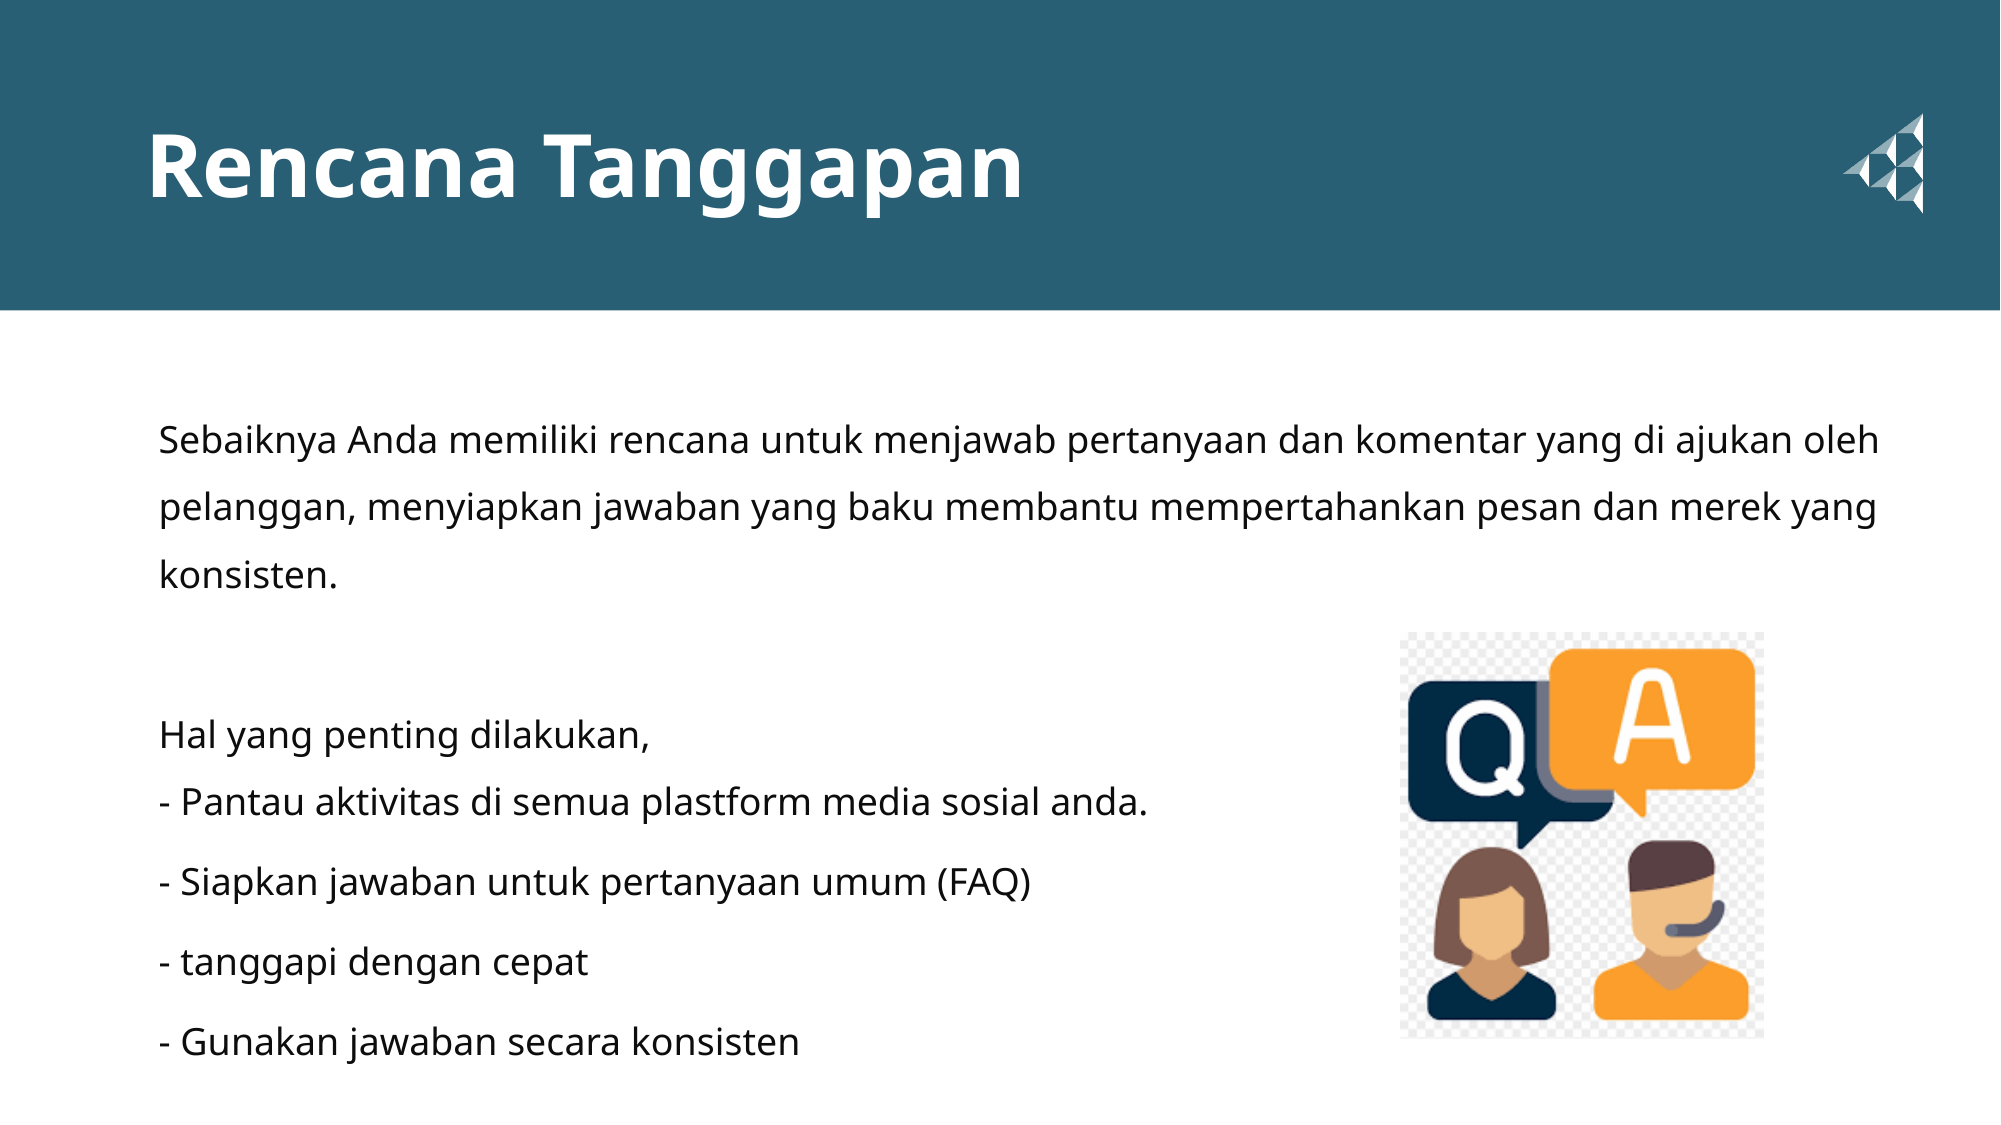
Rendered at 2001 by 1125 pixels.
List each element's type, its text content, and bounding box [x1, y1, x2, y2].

text_box Sebaiknya Anda memiliki rencana untuk menjawab pertanyaan dan komentar yang di ajukan oleh pelanggan, menyiapkan jawaban yang baku membantu mempertahankan pesan dan merek yang konsisten. Hal yang penting dilakukan, - Pantau aktivitas di semua plastform media sosial anda. - Siapkan jawaban untuk pertanyaan umum (FAQ) - tanggapi dengan cepat - Gunakan jawaban secara konsisten [143, 385, 1910, 1048]
text_box Rencana Tanggapan [130, 63, 1561, 262]
picture [1400, 632, 1764, 1039]
picture [1842, 113, 1923, 214]
